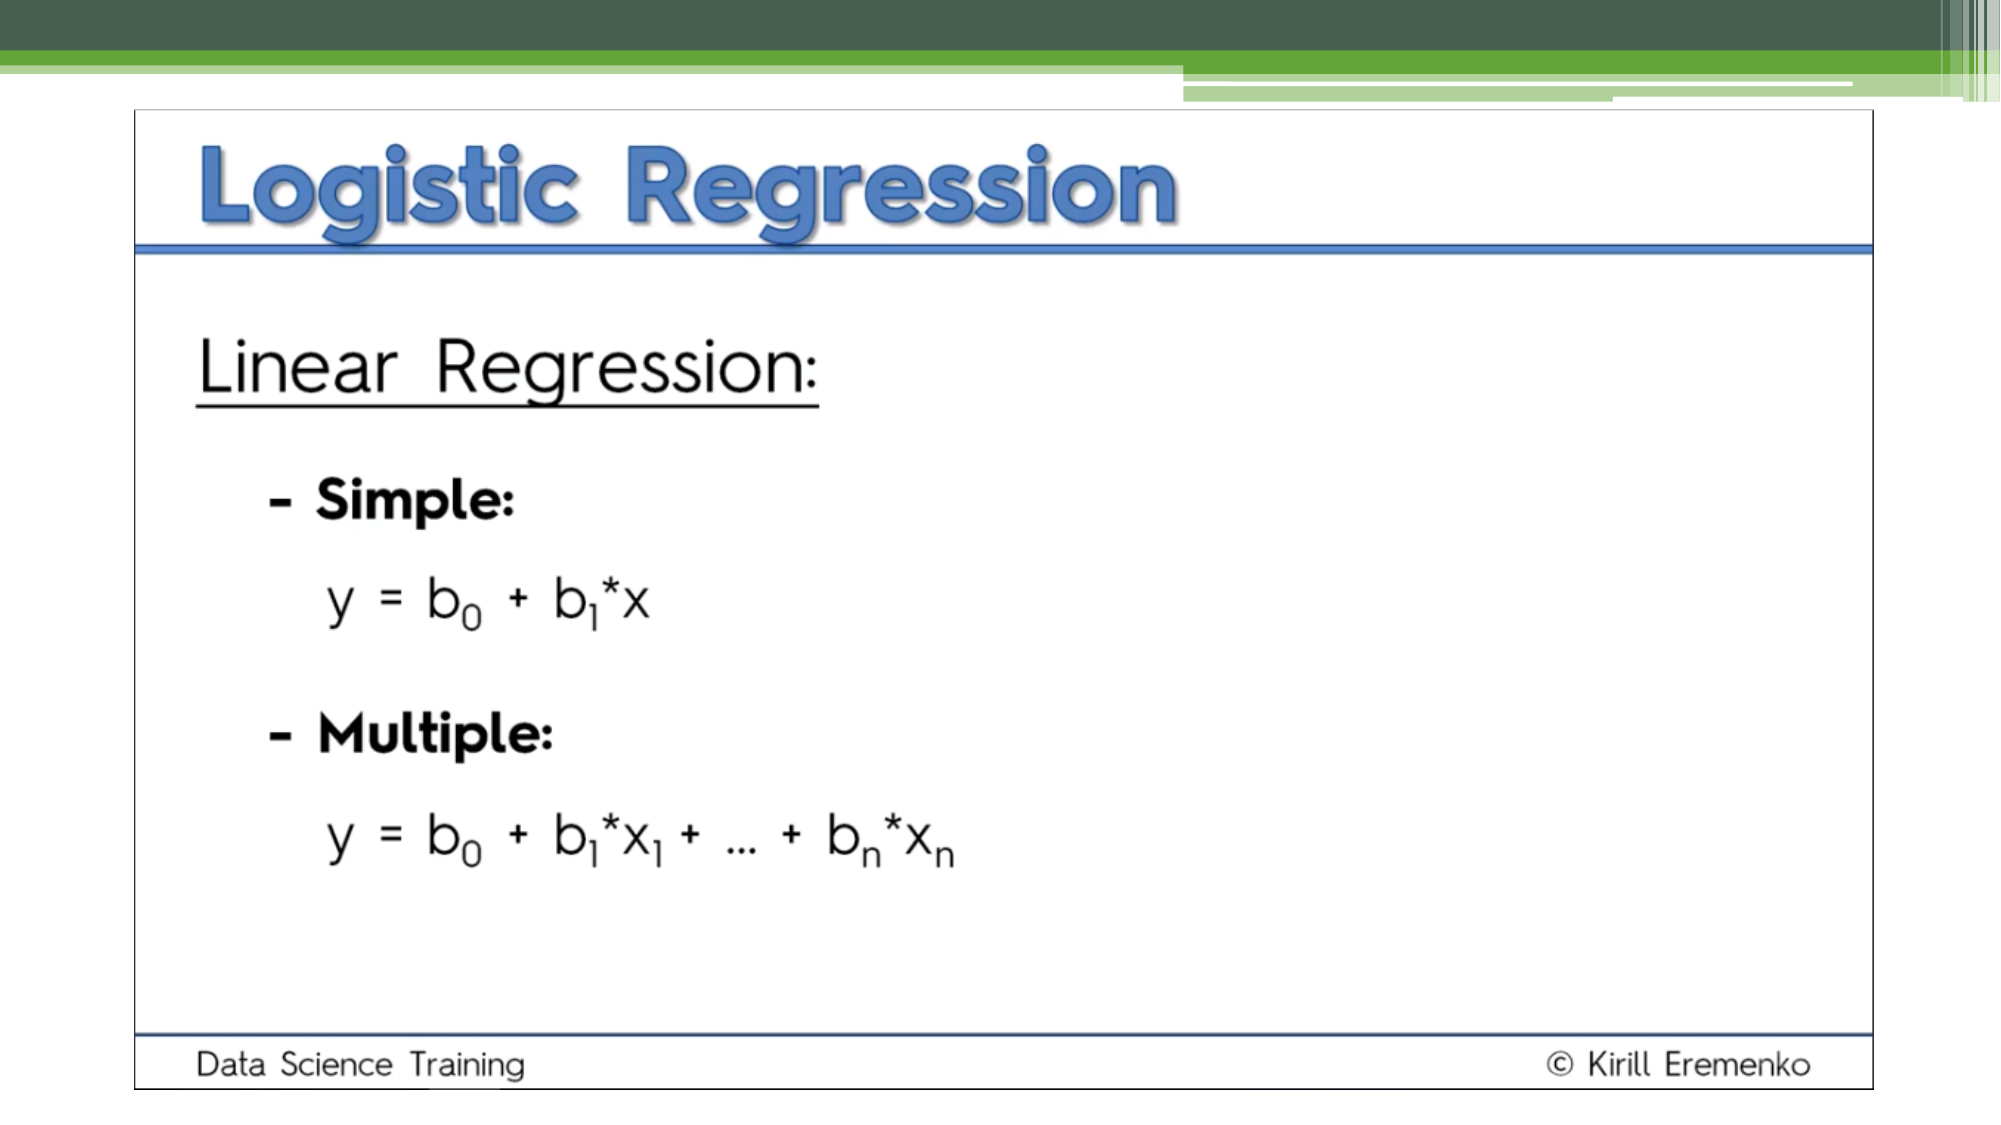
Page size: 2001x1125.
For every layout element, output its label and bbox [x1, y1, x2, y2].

picture [134, 109, 1874, 1090]
